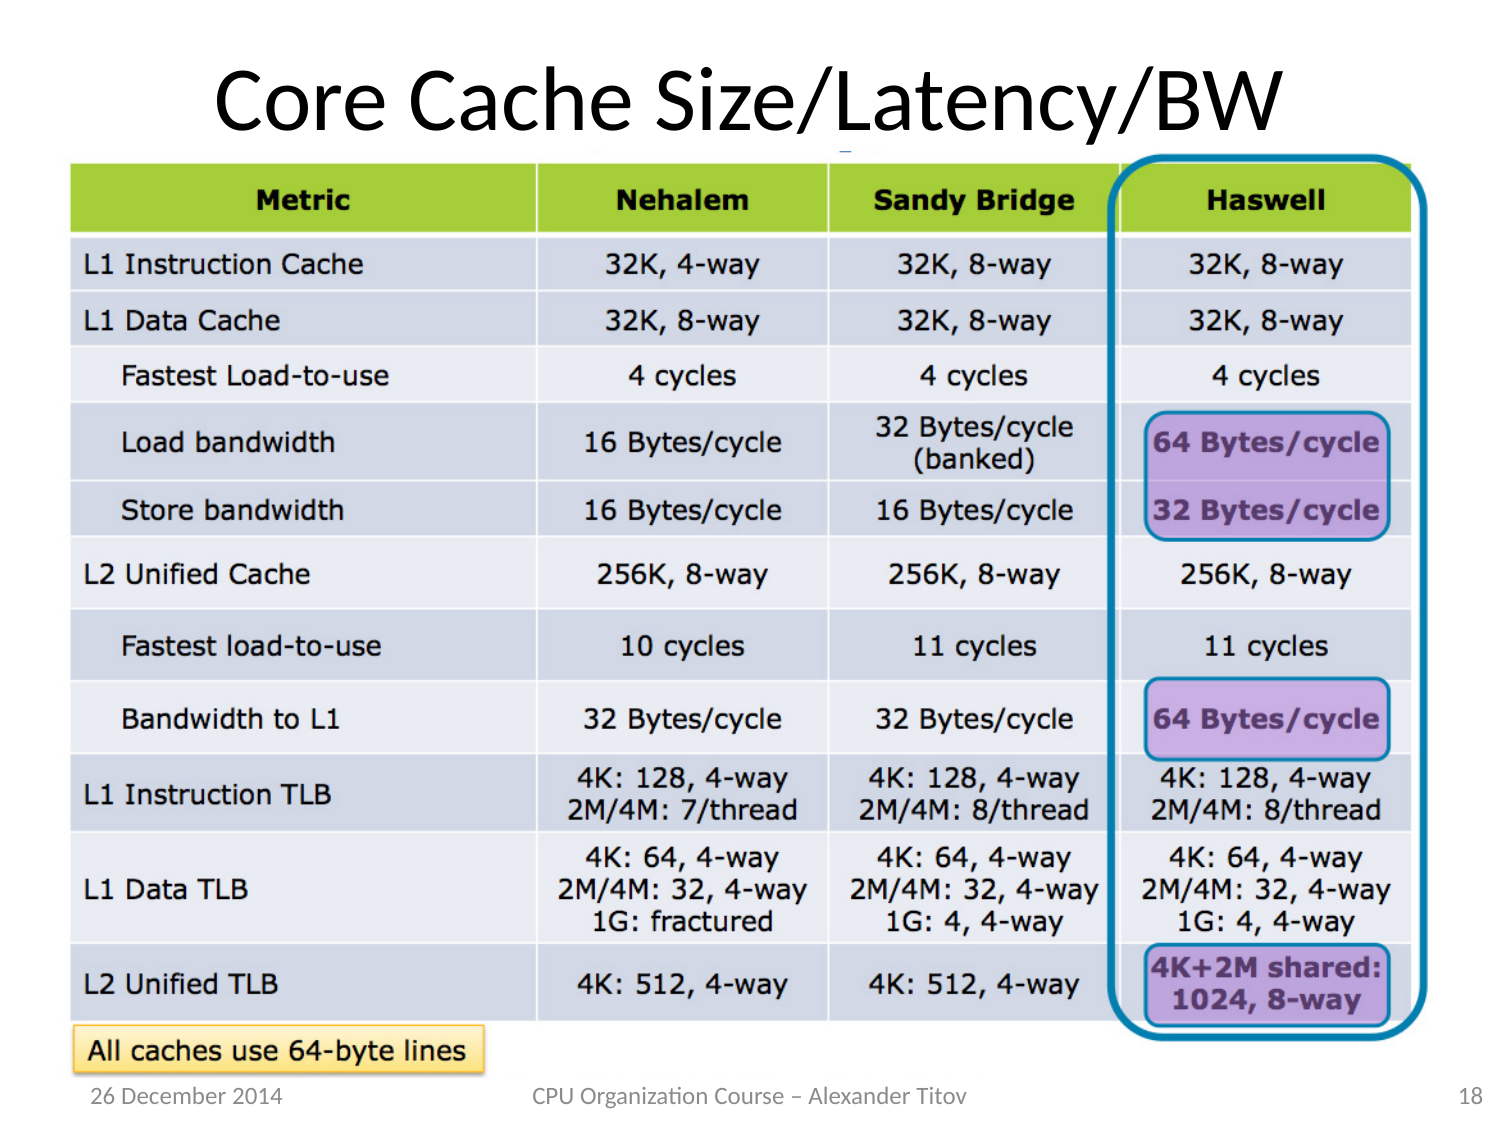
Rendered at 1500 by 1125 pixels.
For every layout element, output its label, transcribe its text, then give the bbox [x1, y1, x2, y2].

title Core Cache Size/Latency/BW [74, 0, 1426, 150]
slide_number 18 [1148, 1065, 1499, 1125]
footer CPU Organization Course – Alexander Titov [512, 1086, 988, 1125]
picture [53, 151, 1433, 1078]
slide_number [75, 1086, 425, 1125]
